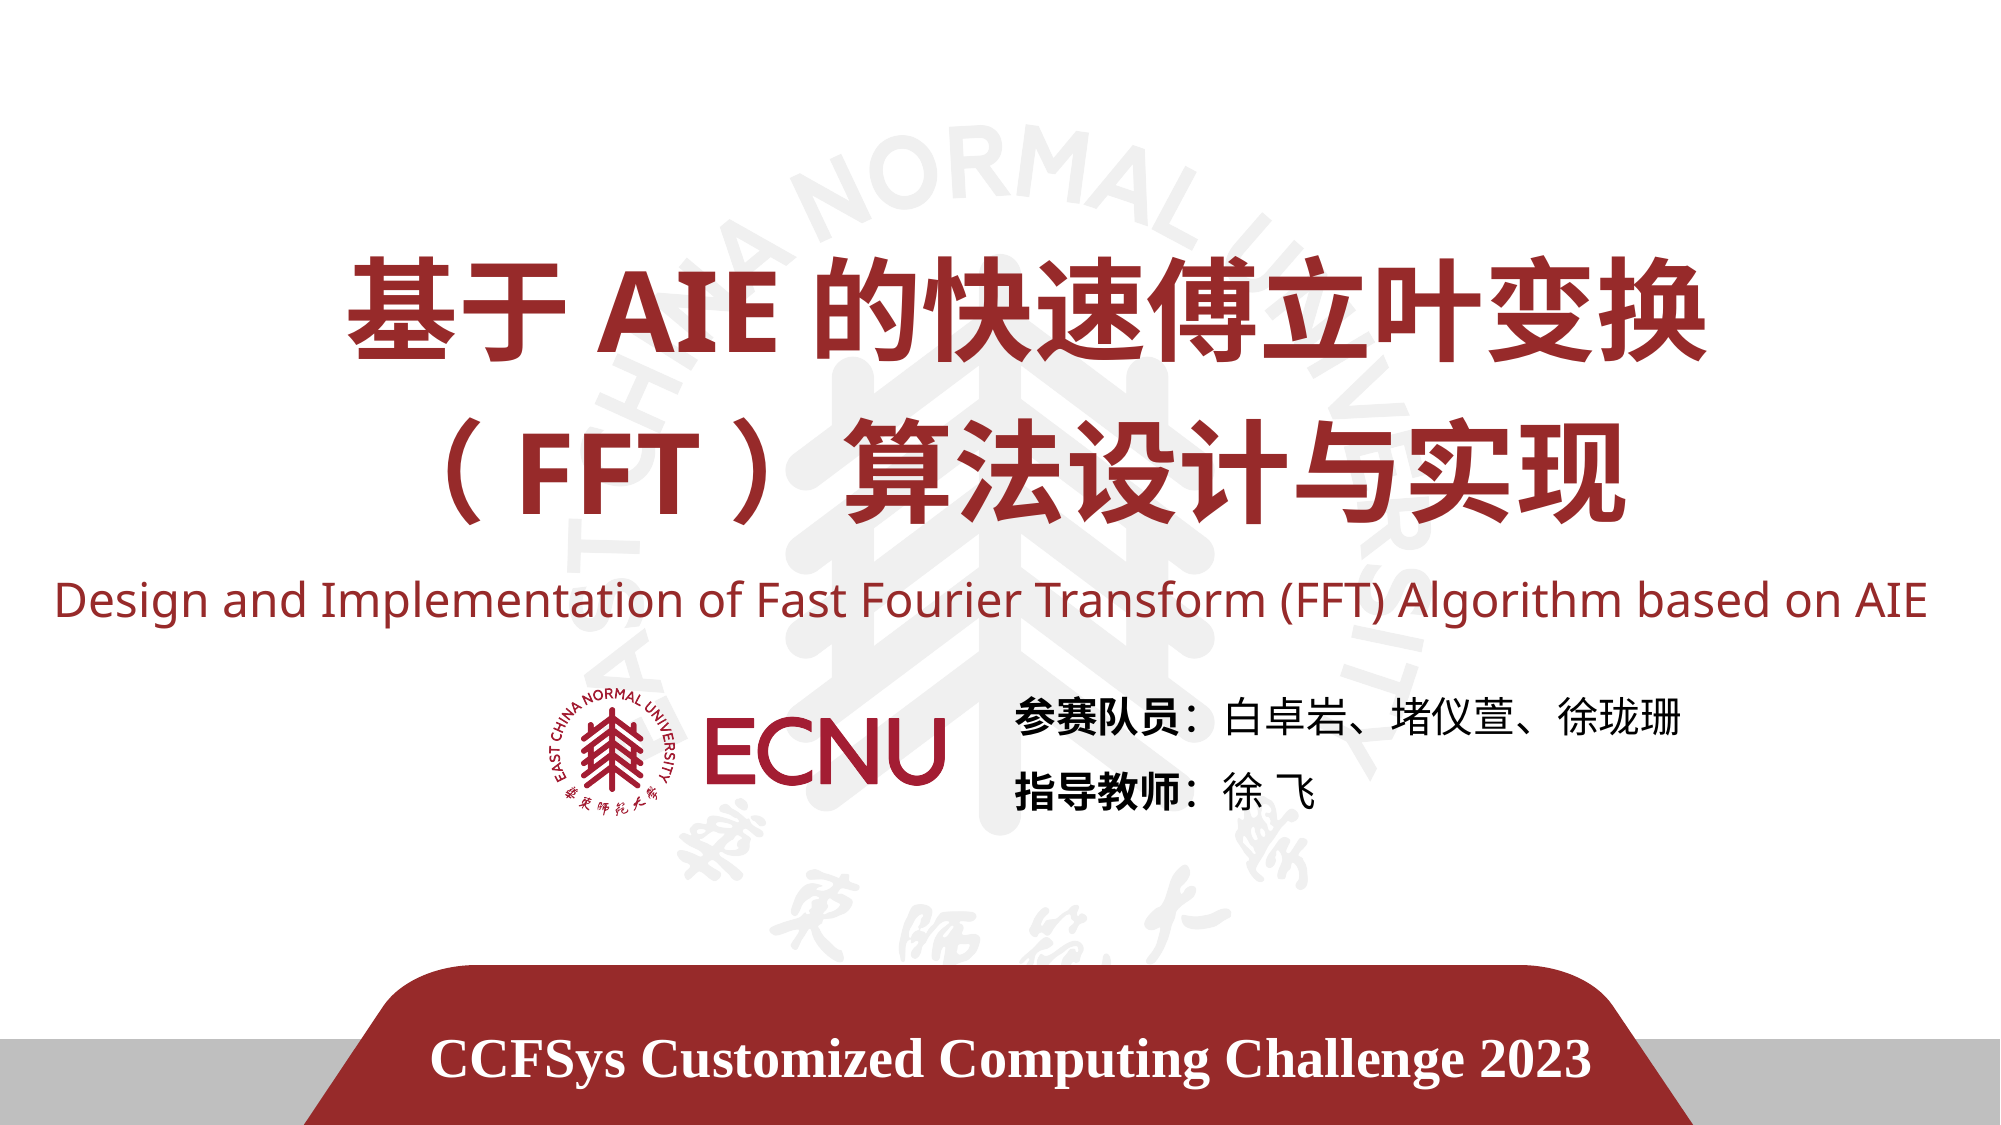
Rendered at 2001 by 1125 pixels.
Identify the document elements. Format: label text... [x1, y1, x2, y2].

text_box CCFSys Customized Computing Challenge 2023 [414, 1013, 1608, 1097]
text_box [0, 1038, 361, 1125]
text_box Design and Implementation of Fast Fourier Transform (FFT) Algorithm based on AIE [1441, 533, 2000, 635]
picture [549, 115, 1441, 1010]
text_box [1636, 1038, 2000, 1125]
text_box Design and Implementation of Fast Fourier Transform (FFT) Algorithm based on AIE [0, 533, 558, 635]
text_box 基于AIE的快速傅立叶变换（FFT）算法设计与实现 [1441, 205, 1883, 544]
text_box 基于AIE的快速傅立叶变换（FFT）算法设计与实现 [120, 205, 558, 544]
text_box 参赛队员：白卓岩、堵仪萱、徐珑珊 指导教师：徐 飞 [1441, 658, 1735, 824]
slide_number 1 [1412, 1042, 1863, 1103]
text_box [303, 965, 1694, 1125]
